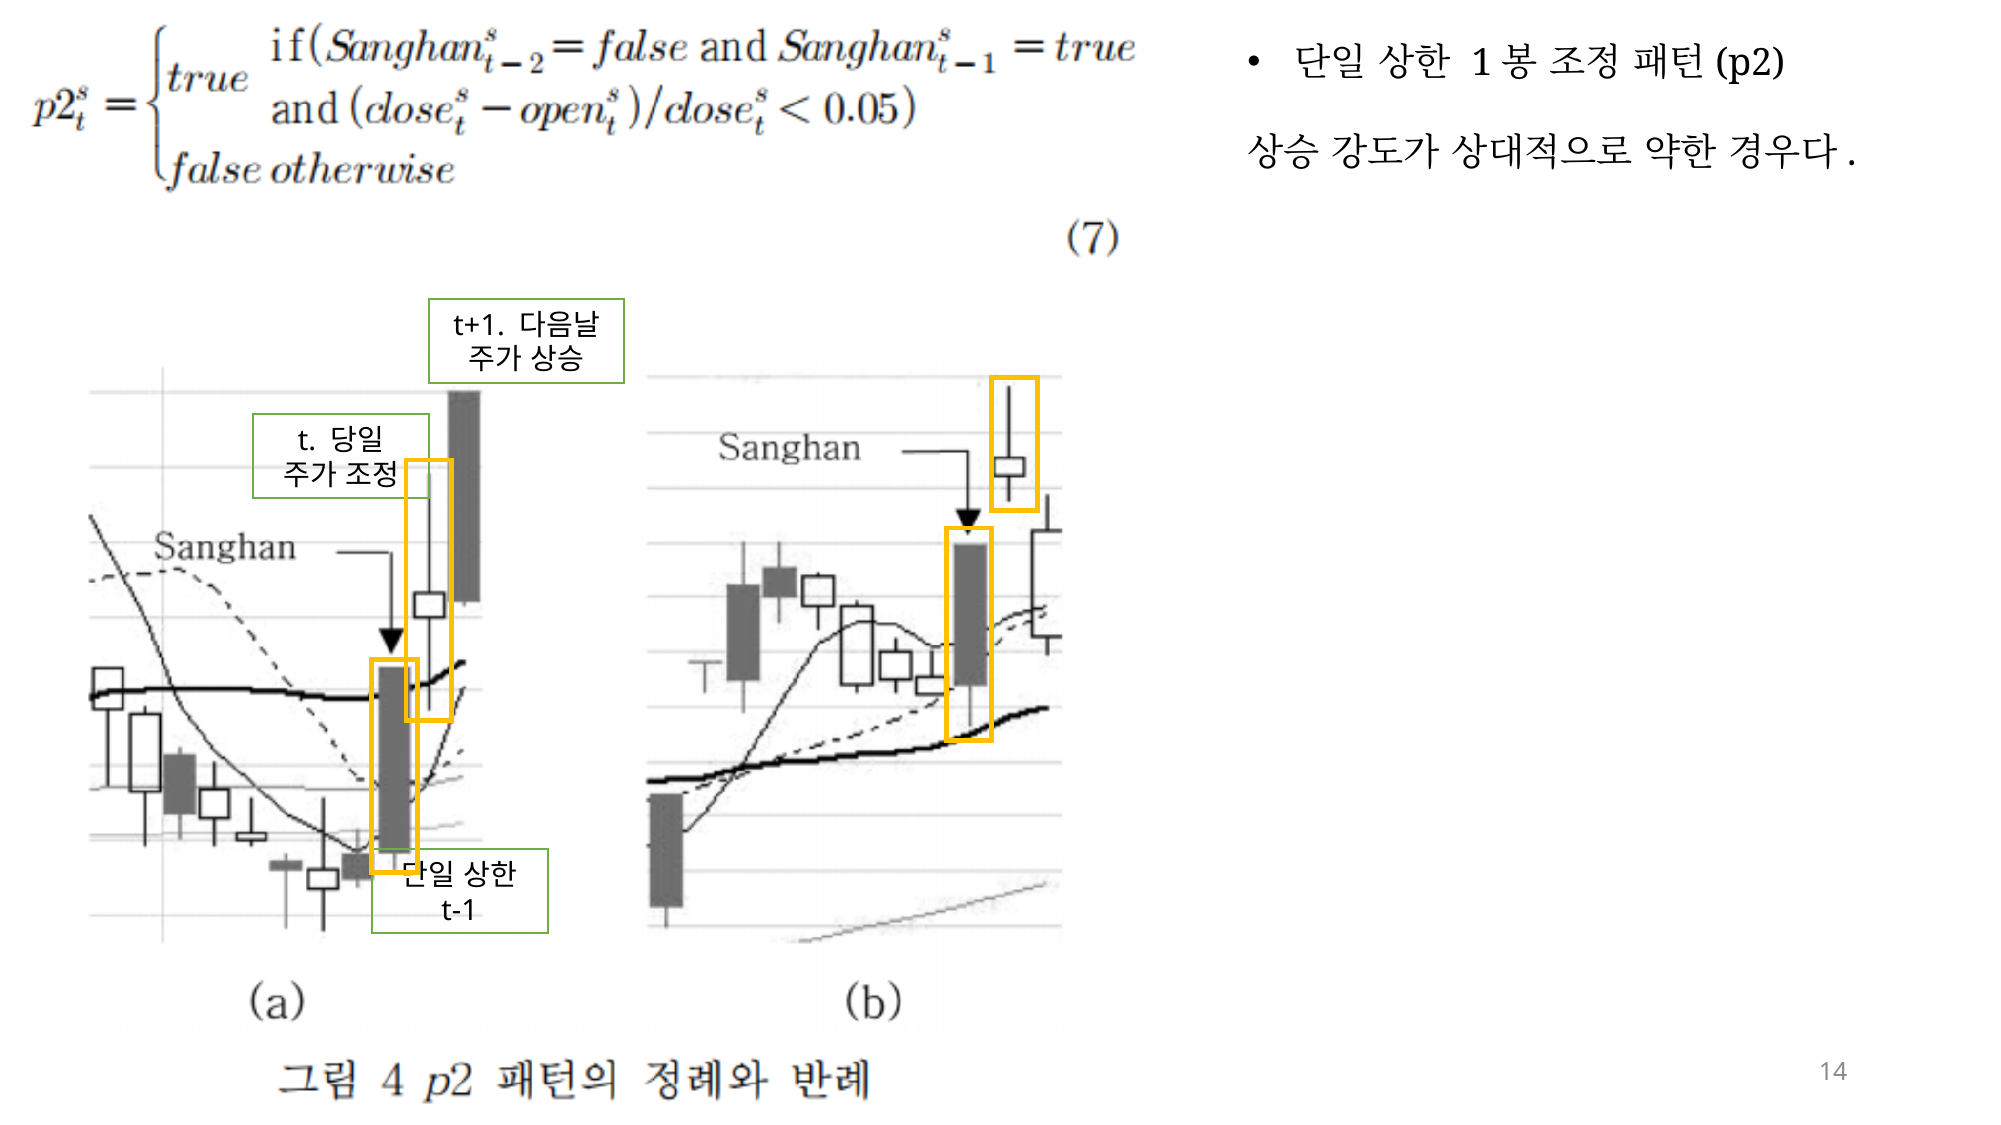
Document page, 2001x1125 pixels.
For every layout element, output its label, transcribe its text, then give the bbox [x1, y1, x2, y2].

text_box 단일 상한 1봉 조정 패턴(p2) 상승 강도가 상대적으로 약한 경우다. [1165, 30, 1976, 226]
slide_number 14 [1412, 1042, 1863, 1103]
picture [0, 0, 1165, 1125]
